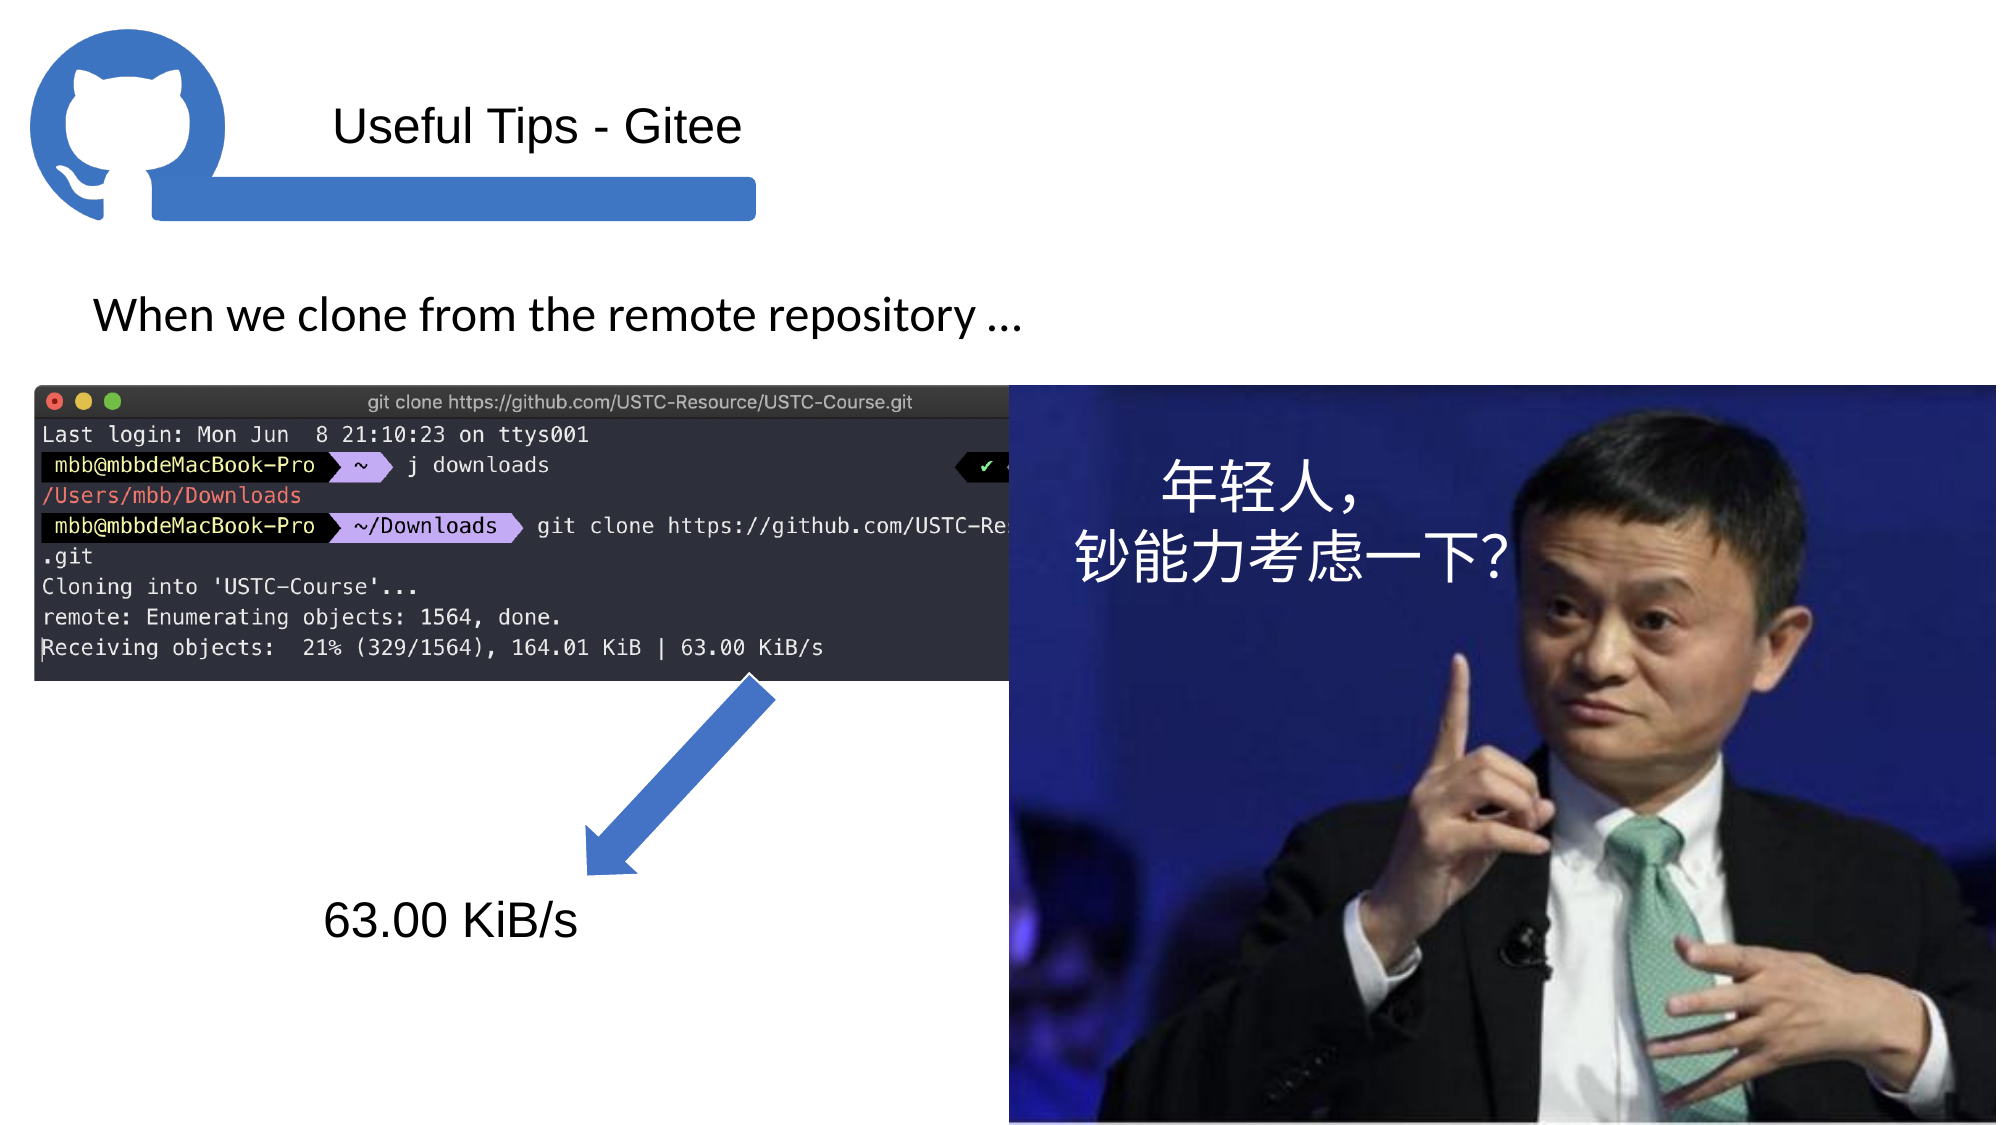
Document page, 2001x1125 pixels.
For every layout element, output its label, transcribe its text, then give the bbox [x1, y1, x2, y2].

text_box [160, 175, 757, 223]
picture [34, 385, 1996, 1125]
text_box [583, 681, 779, 878]
text_box 63.00 KiB/s [308, 879, 594, 955]
picture [30, 27, 225, 222]
text_box Useful Tips - Gitee [317, 86, 759, 161]
text_box When we clone from the remote repository … [78, 273, 1038, 349]
